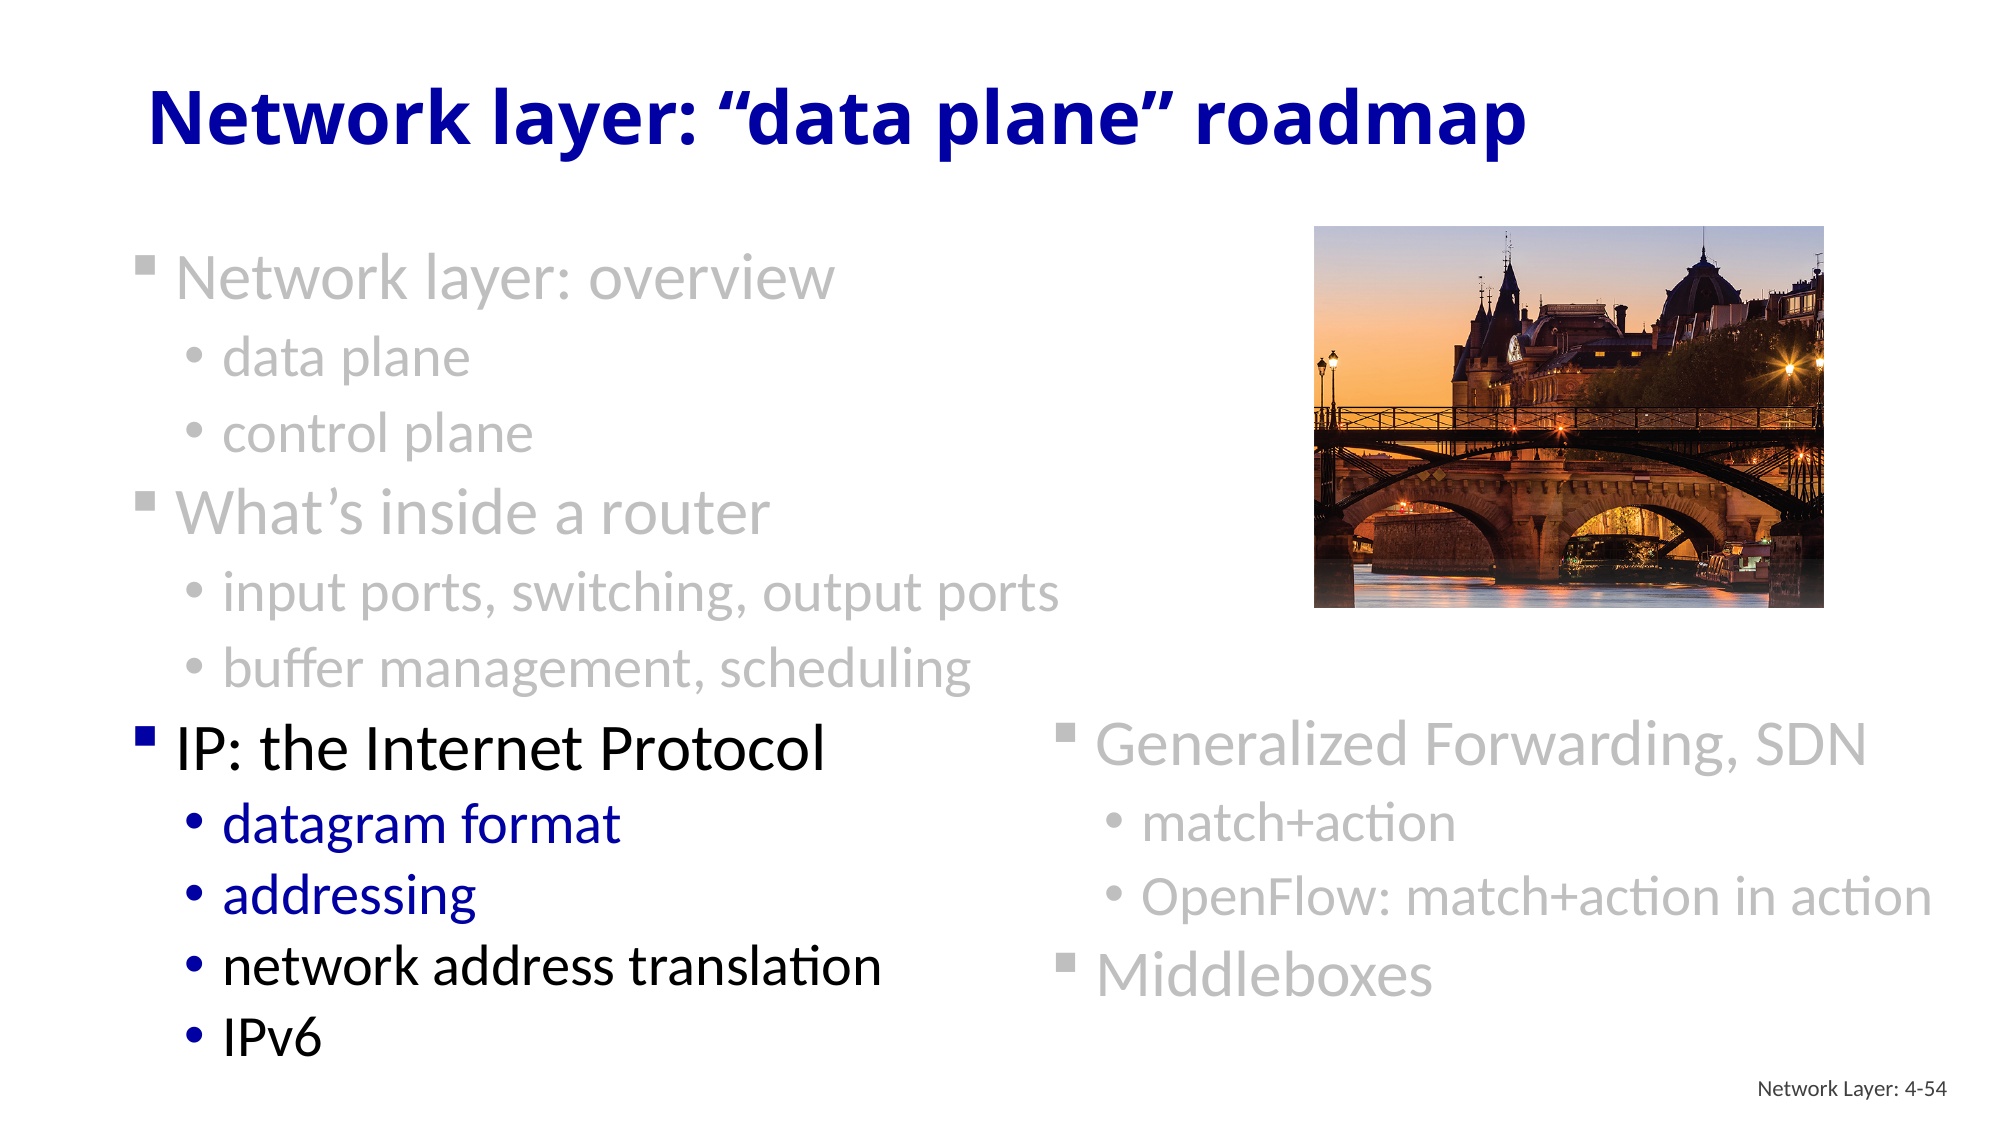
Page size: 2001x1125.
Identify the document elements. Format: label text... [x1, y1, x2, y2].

list Network layer: overview data plane control plane What’s inside a router input ports, switching, output ports buffer management, scheduling IP: the Internet Protocol datagram format addressing network address translation IPv6 [93, 234, 1180, 1087]
text_box Generalized Forwarding, SDN match+action OpenFlow: match+action in action Middleboxes [1014, 701, 2000, 1020]
picture [1314, 226, 1824, 608]
slide_number Network Layer: 4-54 [1512, 1056, 1963, 1117]
title Network layer: “data plane” roadmap [131, 47, 1856, 195]
